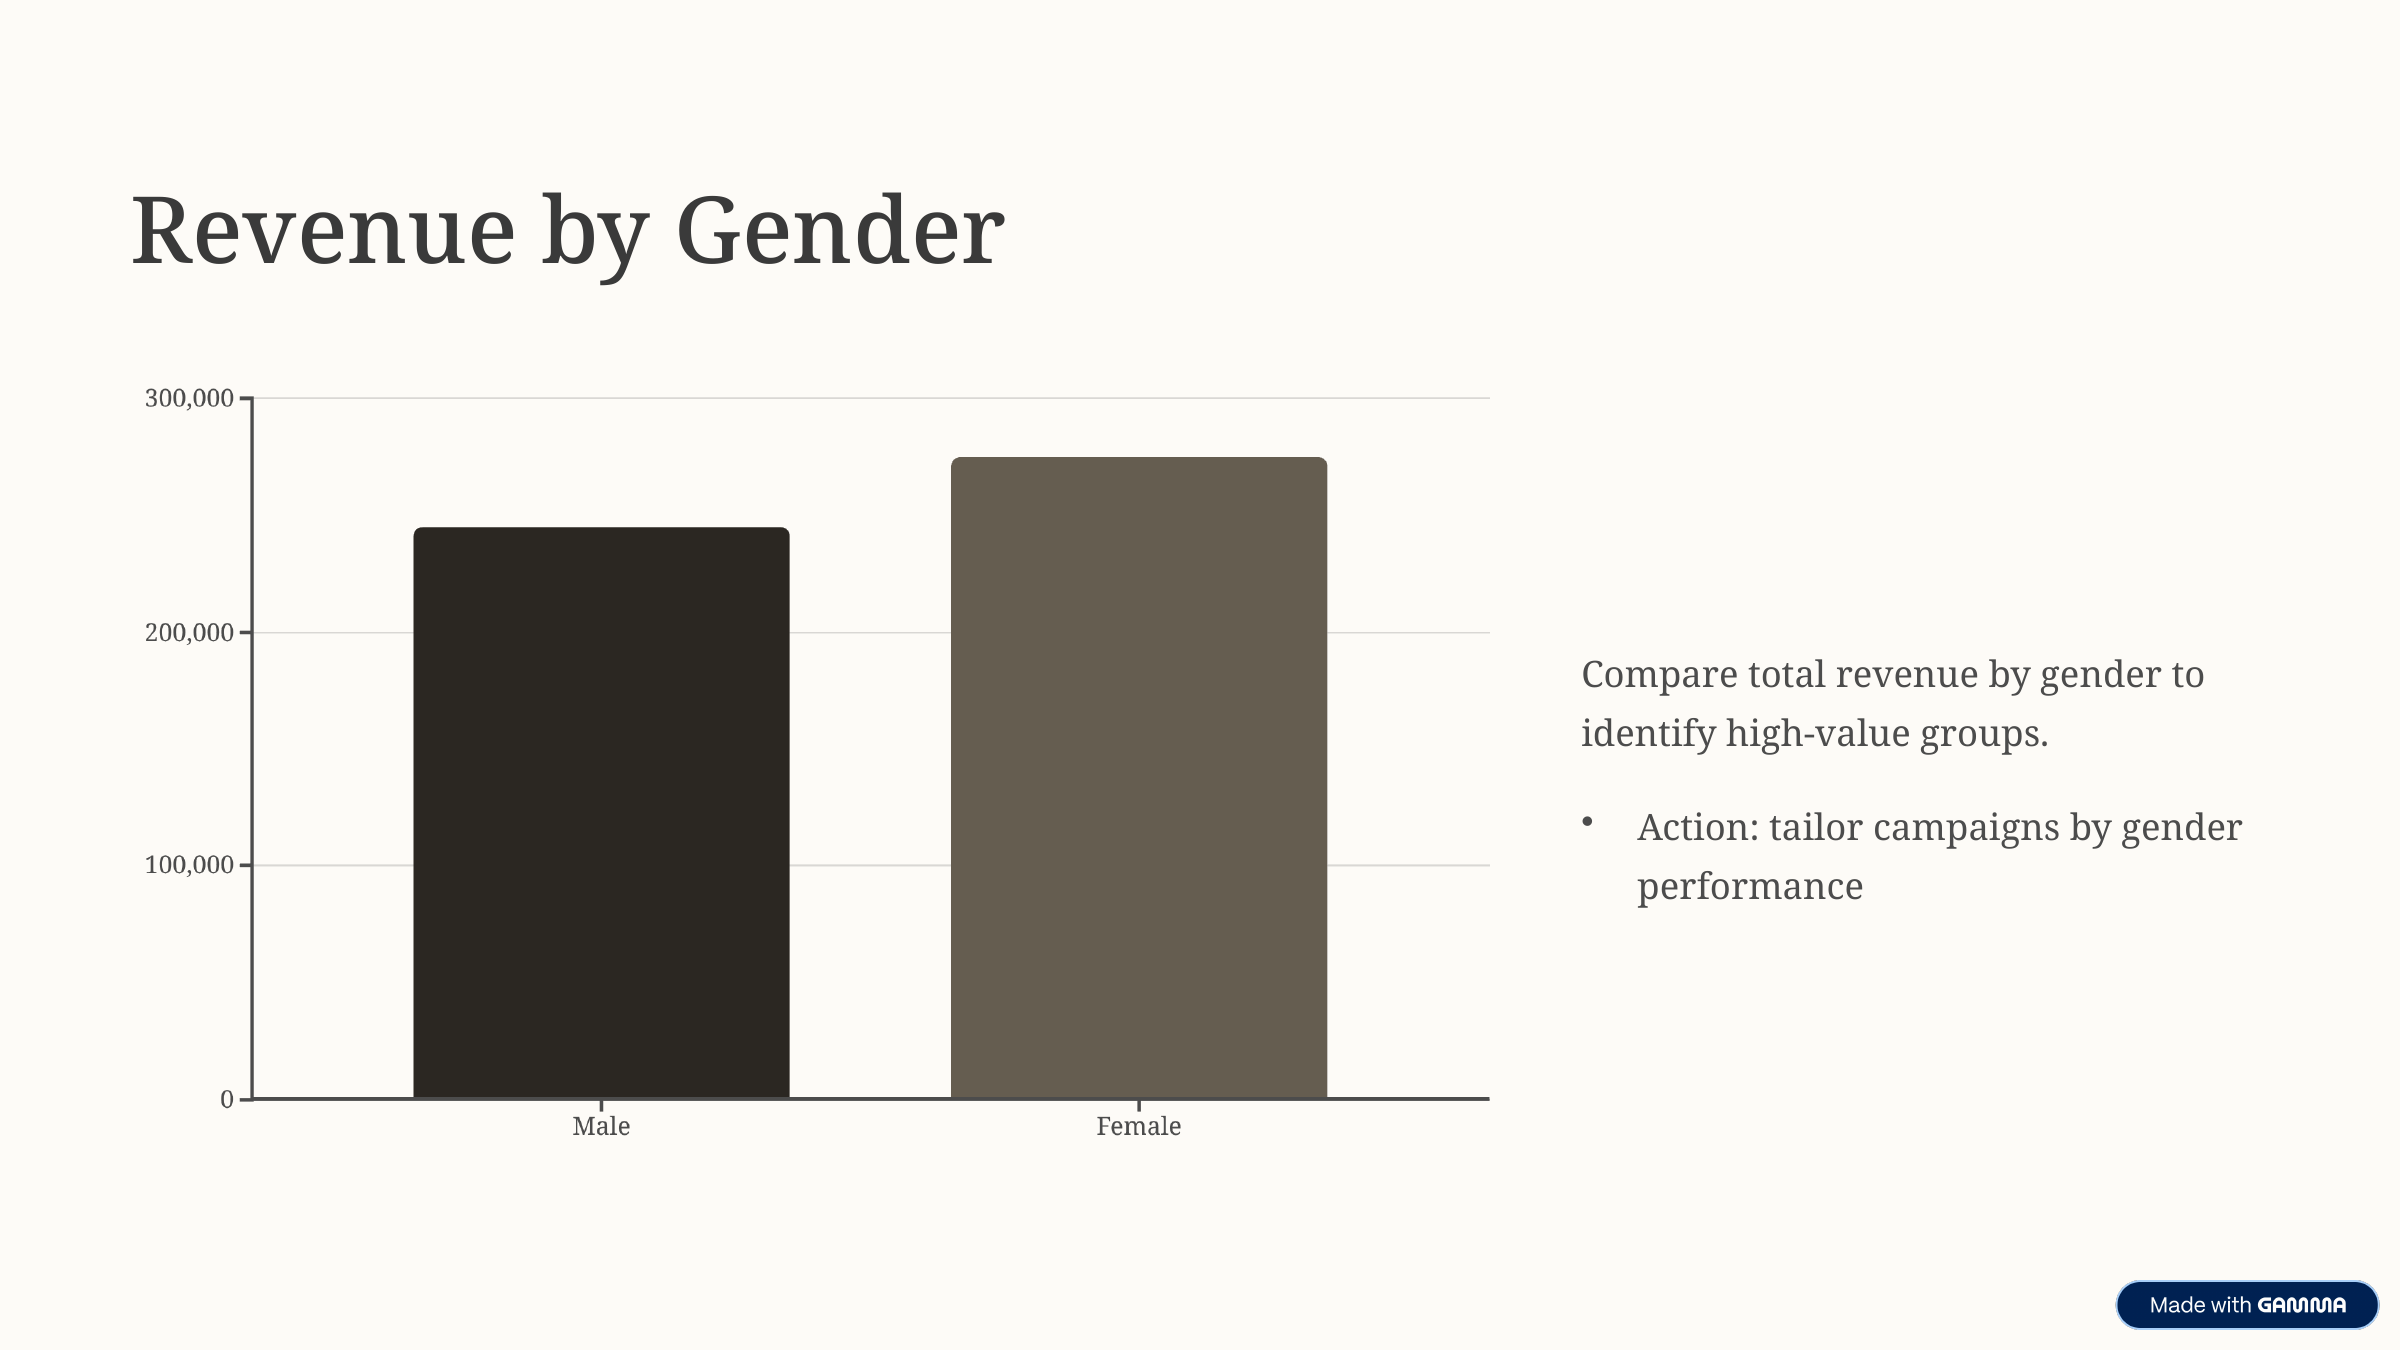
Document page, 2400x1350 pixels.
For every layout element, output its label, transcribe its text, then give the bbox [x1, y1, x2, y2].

picture [130, 380, 1490, 1142]
picture [2106, 1271, 2389, 1339]
text_box Revenue by Gender [130, 166, 1061, 283]
text_box Compare total revenue by gender to identify high-value groups. [1581, 635, 2271, 755]
text_box Action: tailor campaigns by gender performance [1581, 787, 2271, 907]
